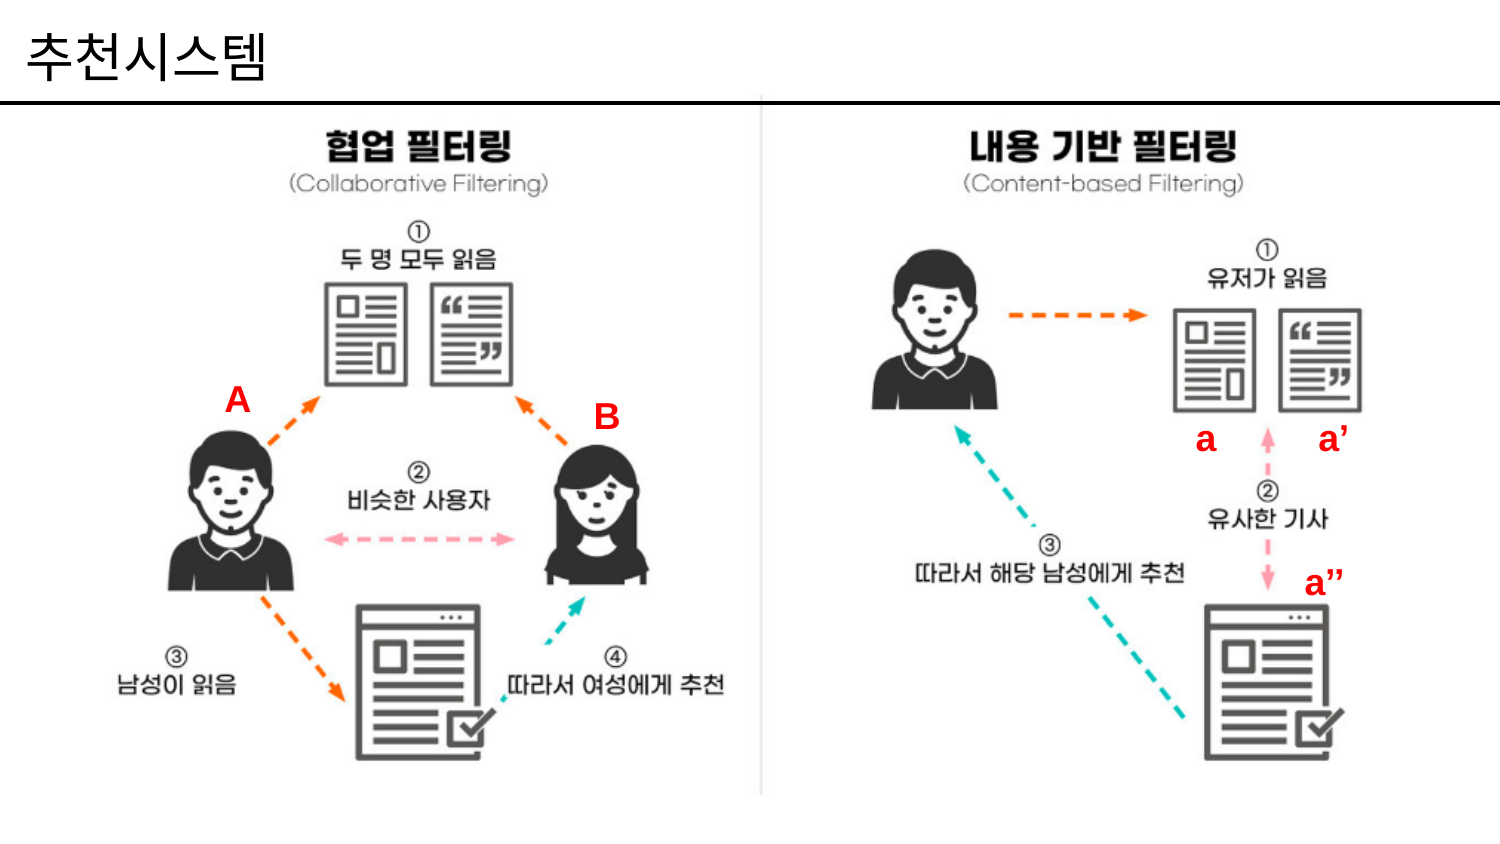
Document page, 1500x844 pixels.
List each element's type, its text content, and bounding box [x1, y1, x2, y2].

picture [57, 104, 1418, 844]
picture [57, 49, 1418, 102]
title 추천시스템 [10, 9, 1409, 102]
